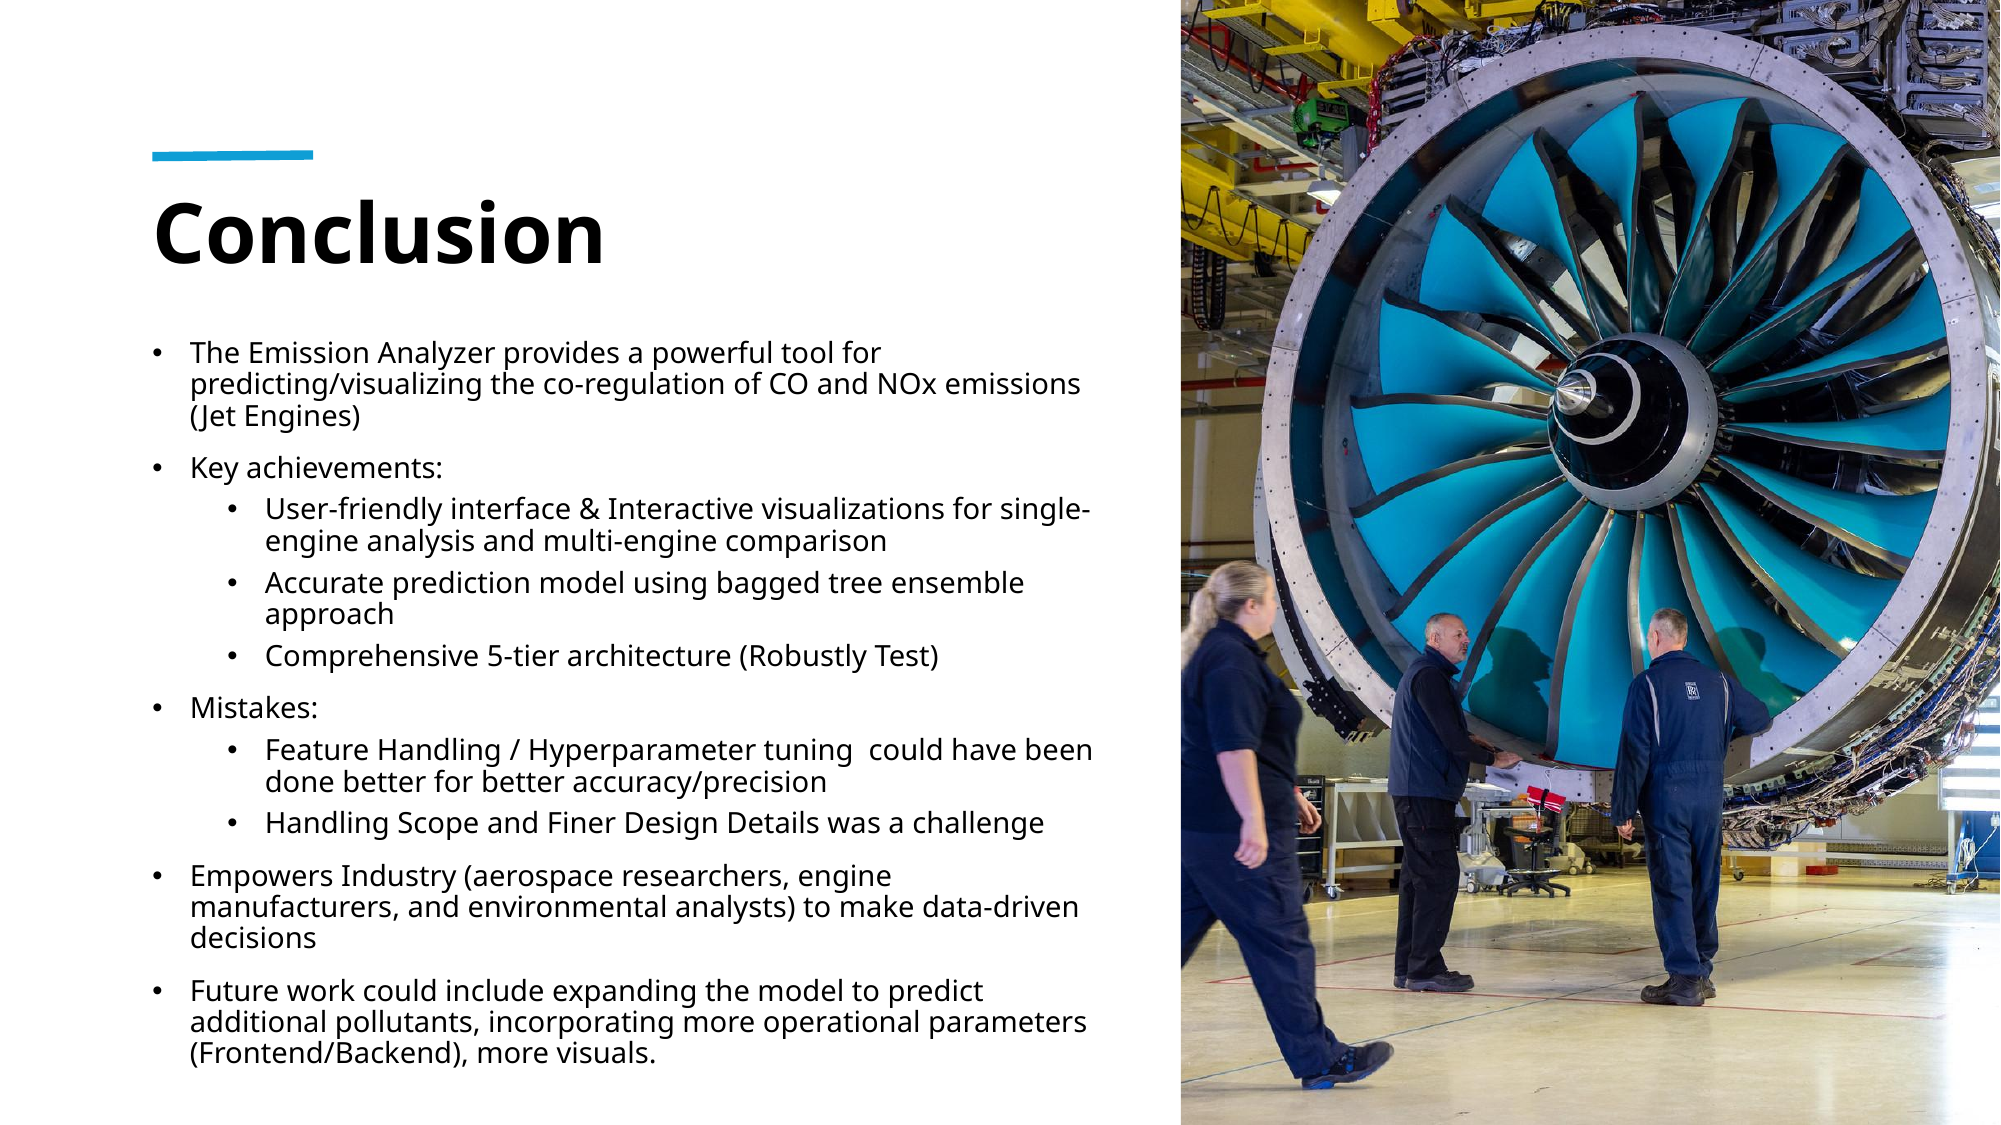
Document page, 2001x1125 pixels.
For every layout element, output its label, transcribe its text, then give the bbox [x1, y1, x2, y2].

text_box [151, 154, 314, 158]
list The Emission Analyzer provides a powerful tool for predicting/visualizing the co-regulation of CO and NOx emissions (Jet Engines) Key achievements: User-friendly interface & Interactive visualizations for single-engine analysis and multi-engine comparison Accurate prediction model using bagged tree ensemble approach Comprehensive 5-tier architecture (Robustly Test) Mistakes: Feature Handling / Hyperparameter tuning could have been done better for better accuracy/precision Handling Scope and Finer Design Details was a challenge Empowers Industry (aerospace researchers, engine manufacturers, and environmental analysts) to make data-driven decisions Future work could include expanding the model to predict additional pollutants, incorporating more operational parameters (Frontend/Backend), more visuals. [137, 330, 1122, 1106]
text_box [0, 0, 1180, 1125]
picture [1180, 0, 2000, 1125]
title Conclusion [137, 142, 1122, 330]
